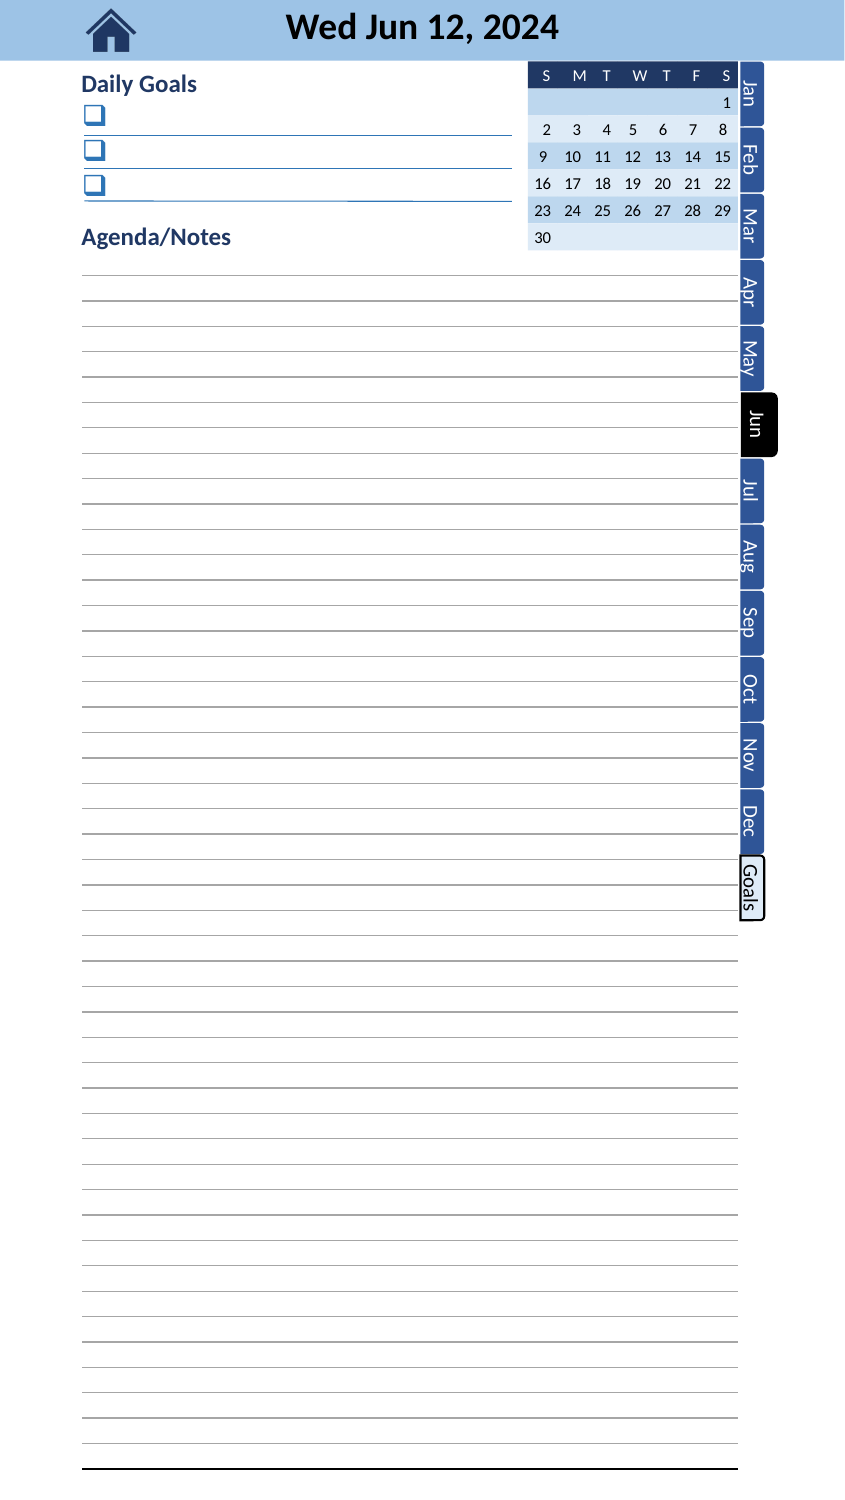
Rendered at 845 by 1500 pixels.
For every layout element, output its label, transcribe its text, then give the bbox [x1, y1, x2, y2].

picture [82, 1, 140, 59]
list Wed Jun 12, 2024 [190, 0, 655, 61]
